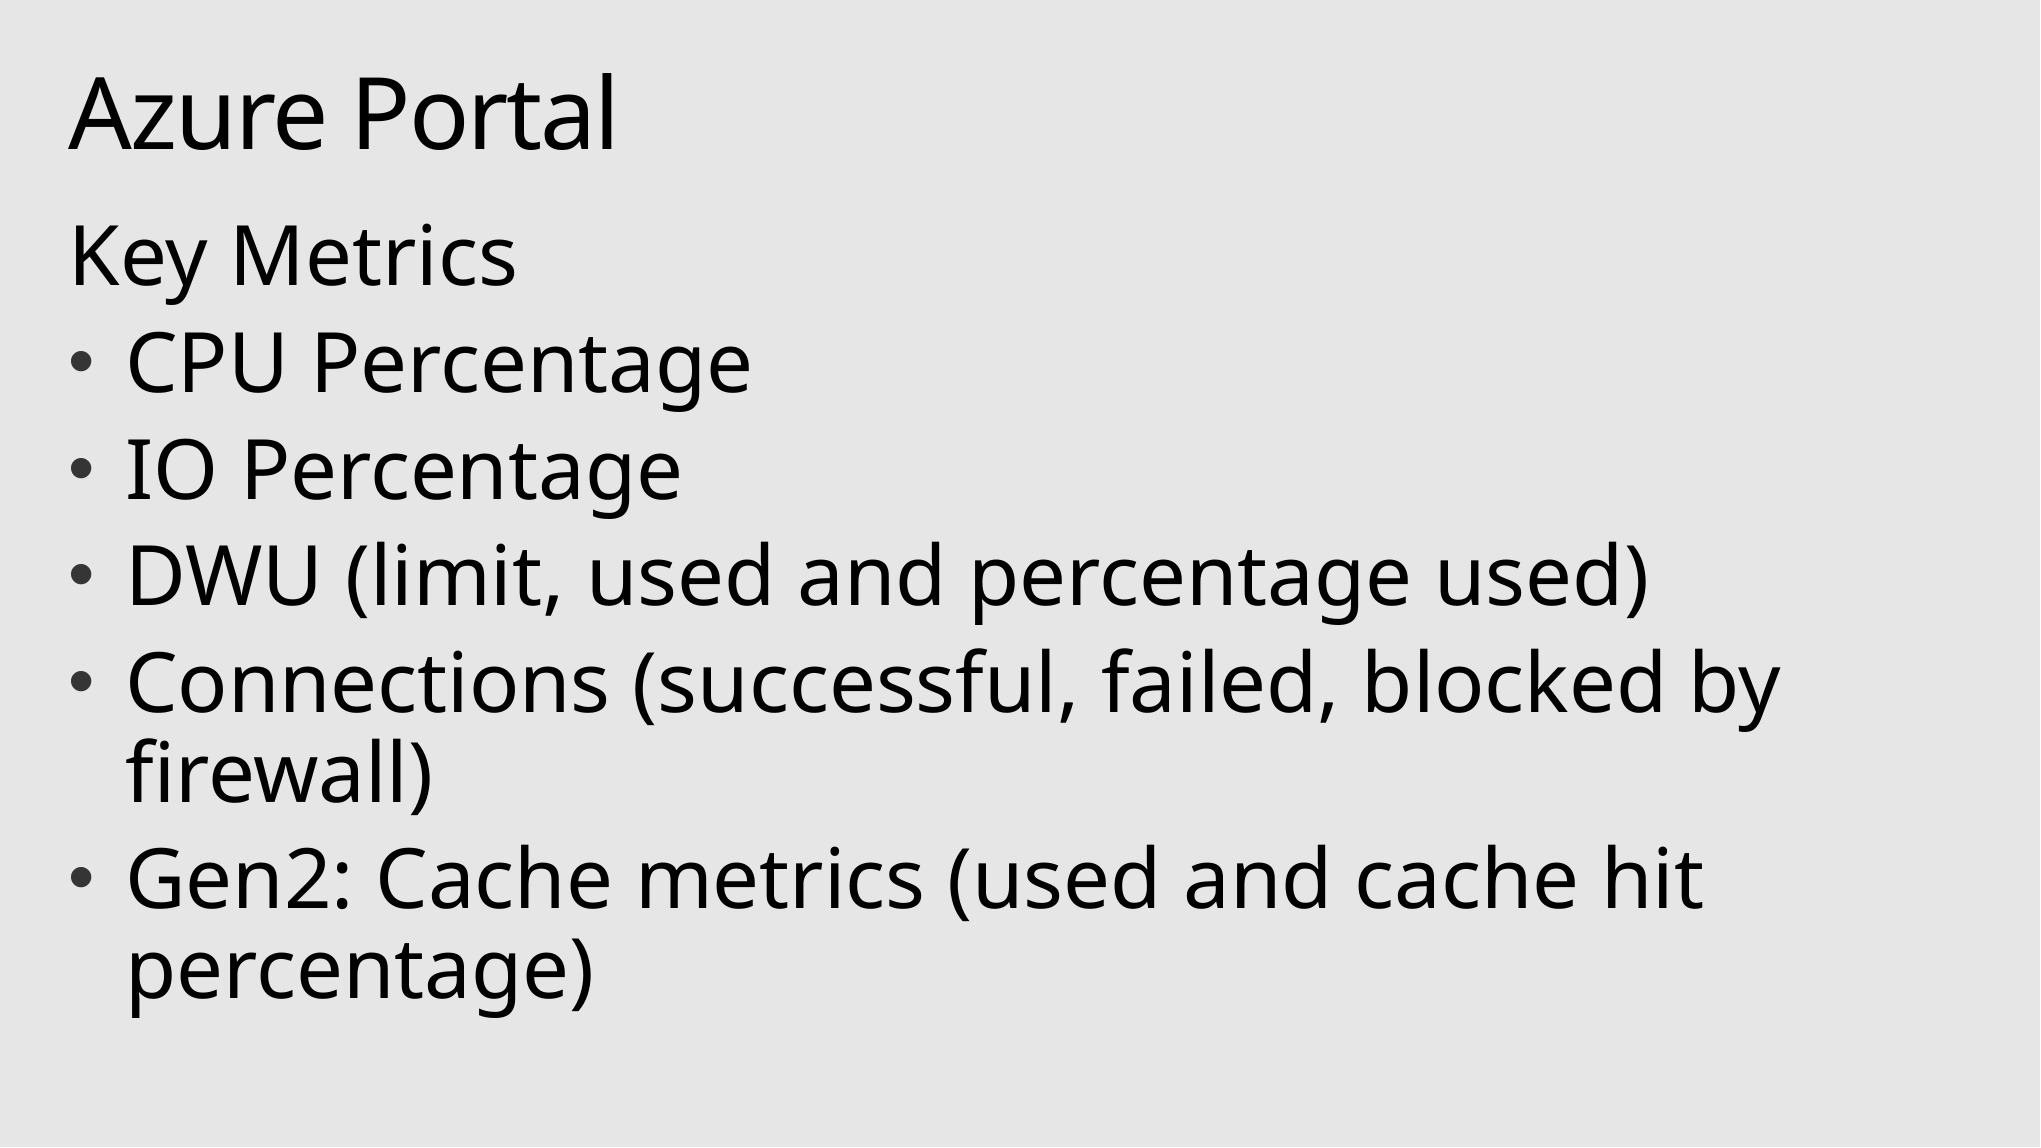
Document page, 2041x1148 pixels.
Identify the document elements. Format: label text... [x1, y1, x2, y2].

title Azure Portal [45, 48, 1996, 199]
list Key Metrics CPU Percentage IO Percentage DWU (limit, used and percentage used) Connections (successful, failed, blocked by firewall) Gen2: Cache metrics (used and cache hit percentage) [45, 199, 1996, 1078]
